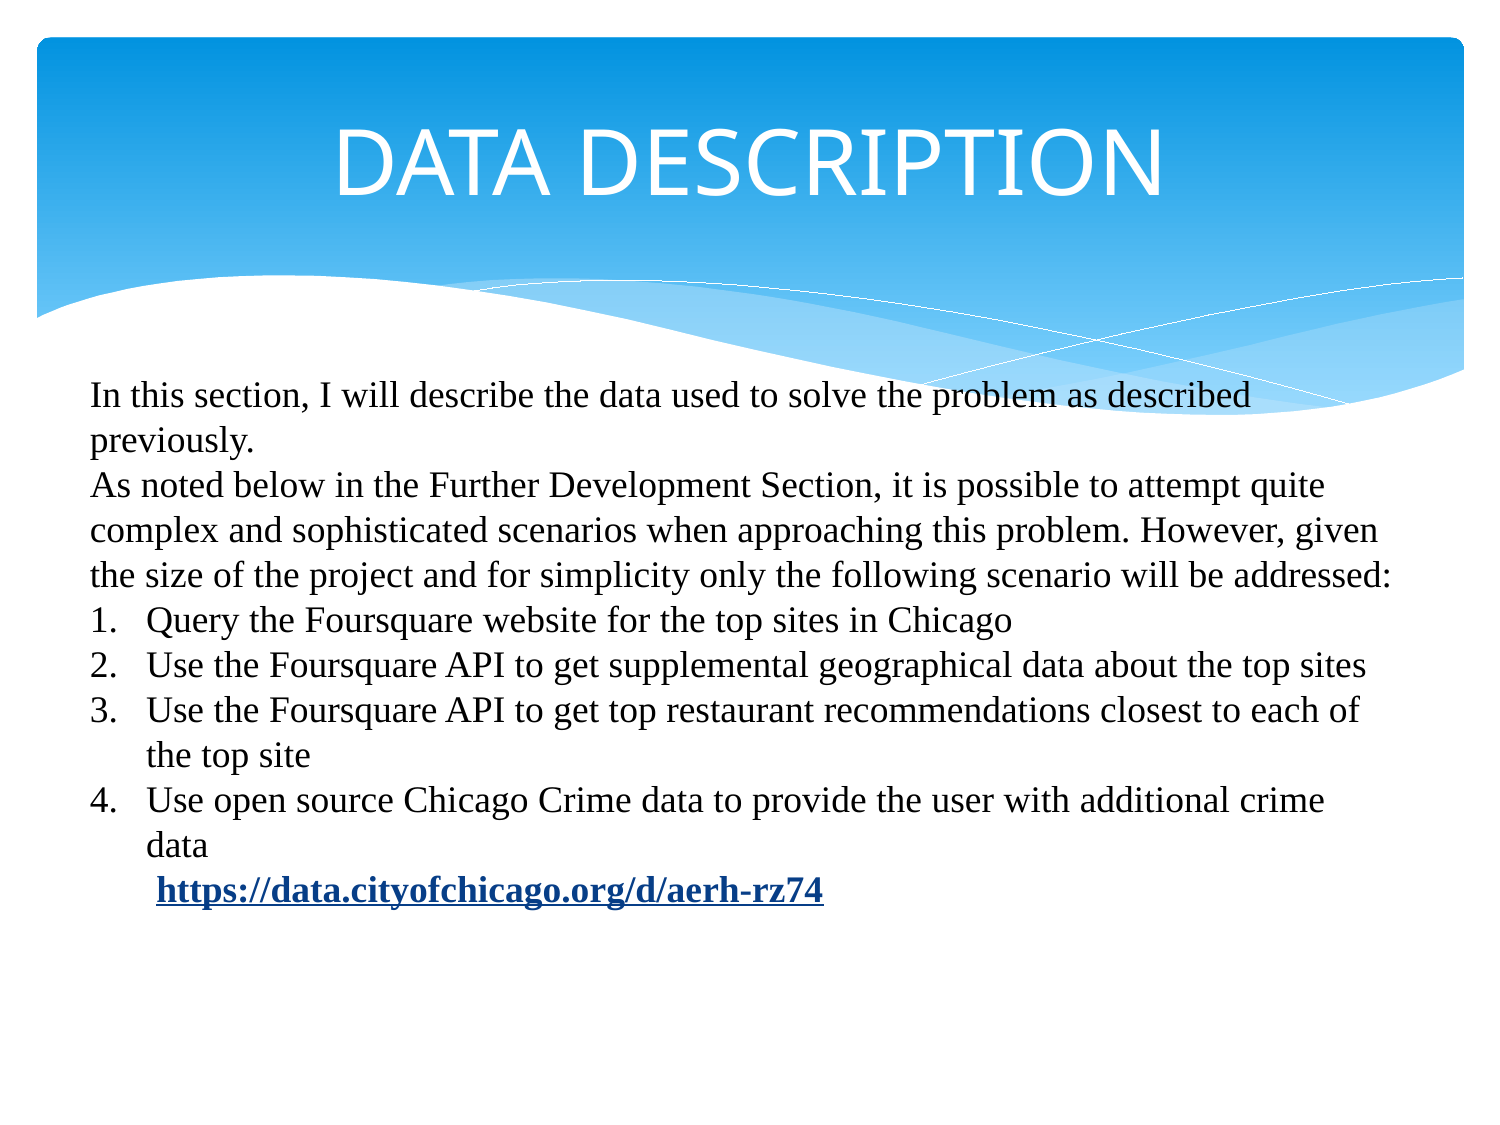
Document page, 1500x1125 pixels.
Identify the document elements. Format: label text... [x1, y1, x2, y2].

title DATA DESCRIPTION [75, 55, 1425, 261]
text_box In this section, I will describe the data used to solve the problem as described previously. As noted below in the Further Development Section, it is possible to attempt quite complex and sophisticated scenarios when approaching this problem. However, given the size of the project and for simplicity only the following scenario will be addressed: Query the Foursquare website for the top sites in Chicago Use the Foursquare API to get supplemental geographical data about the top sites Use the Foursquare API to get top restaurant recommendations closest to each of the top site Use open source Chicago Crime data to provide the user with additional crime data https://data.cityofchicago.org/d/aerh-rz74 [74, 362, 1413, 963]
